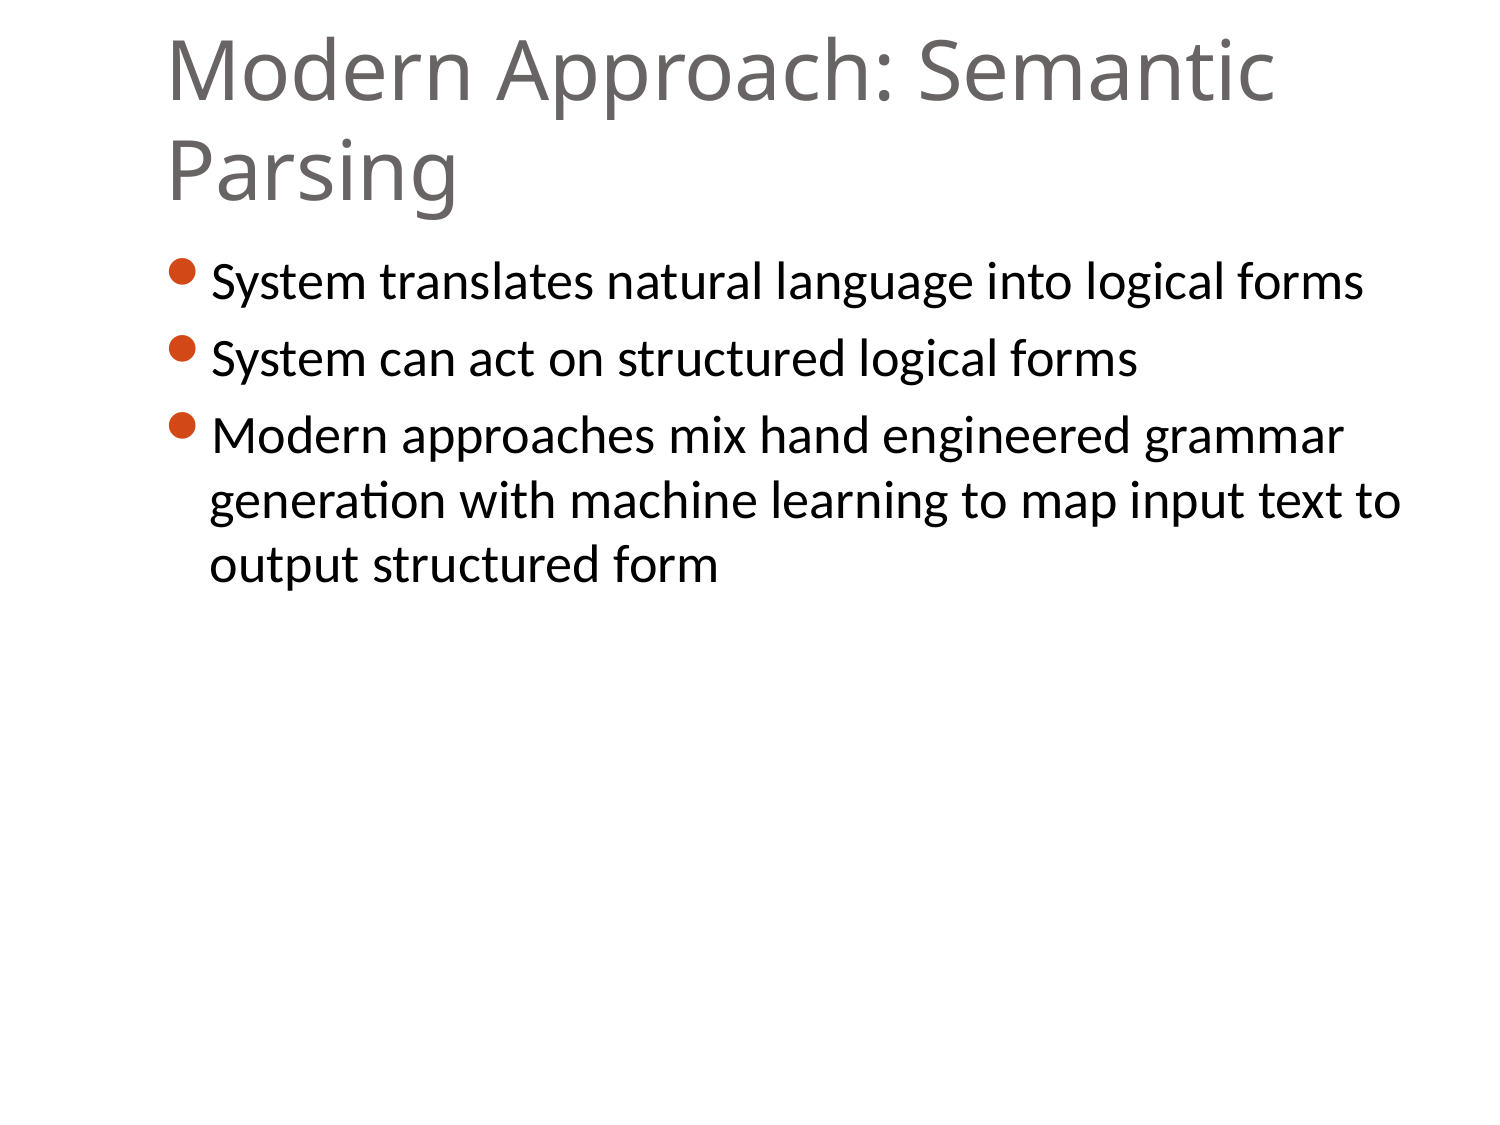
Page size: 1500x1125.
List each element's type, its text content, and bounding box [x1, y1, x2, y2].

list System translates natural language into logical forms System can act on structured logical forms Modern approaches mix hand engineered grammar generation with machine learning to map input text to output structured form [149, 237, 1426, 988]
title Modern Approach: Semantic Parsing [149, 44, 1476, 233]
